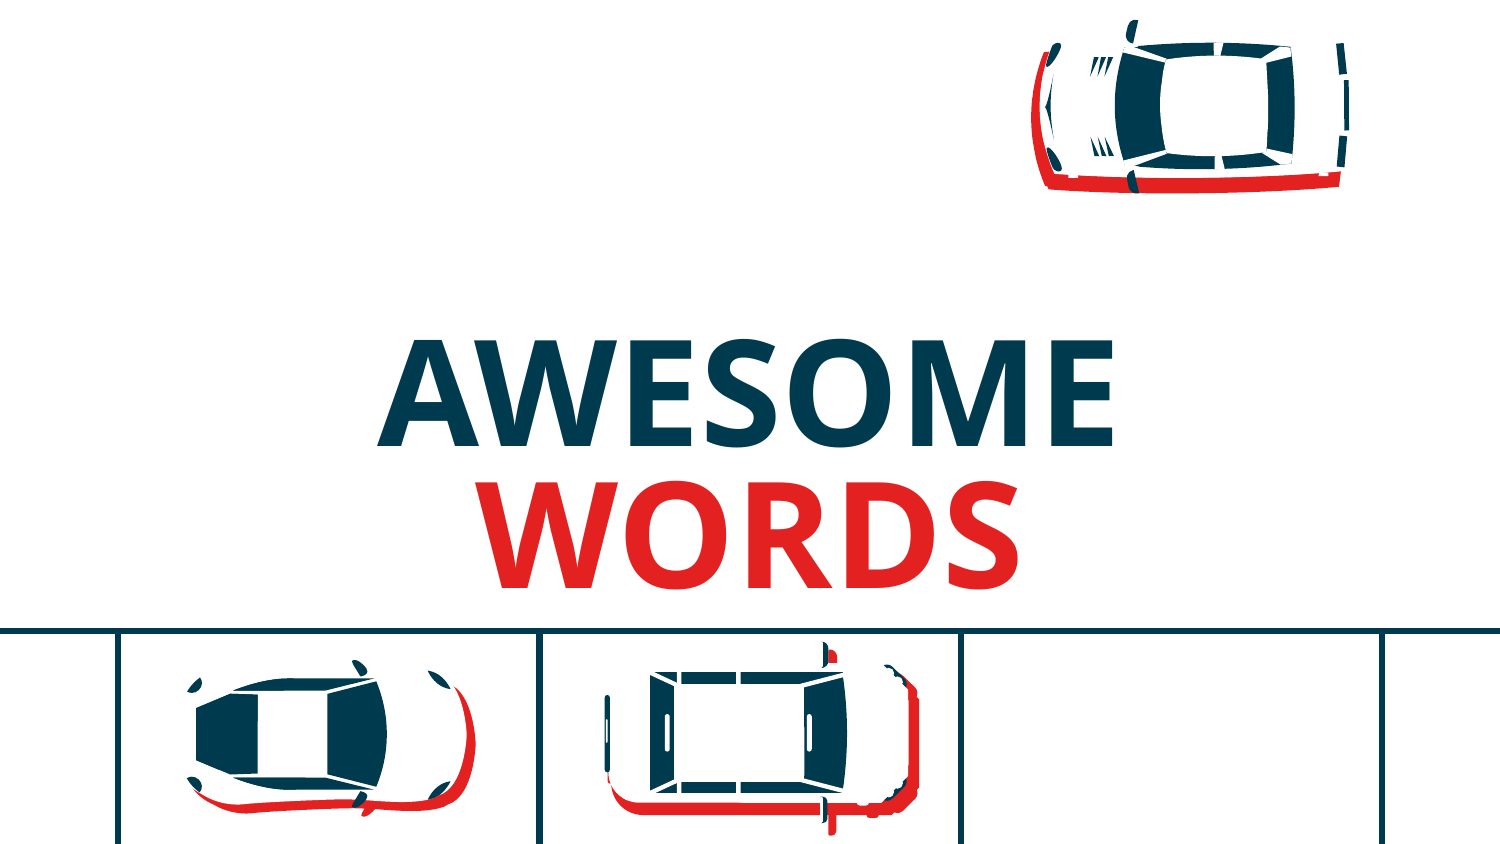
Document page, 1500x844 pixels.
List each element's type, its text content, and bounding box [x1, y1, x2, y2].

title AWESOME WORDS [216, 318, 1284, 526]
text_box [664, 581, 860, 627]
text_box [977, 0, 1411, 334]
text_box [0, 629, 1500, 844]
